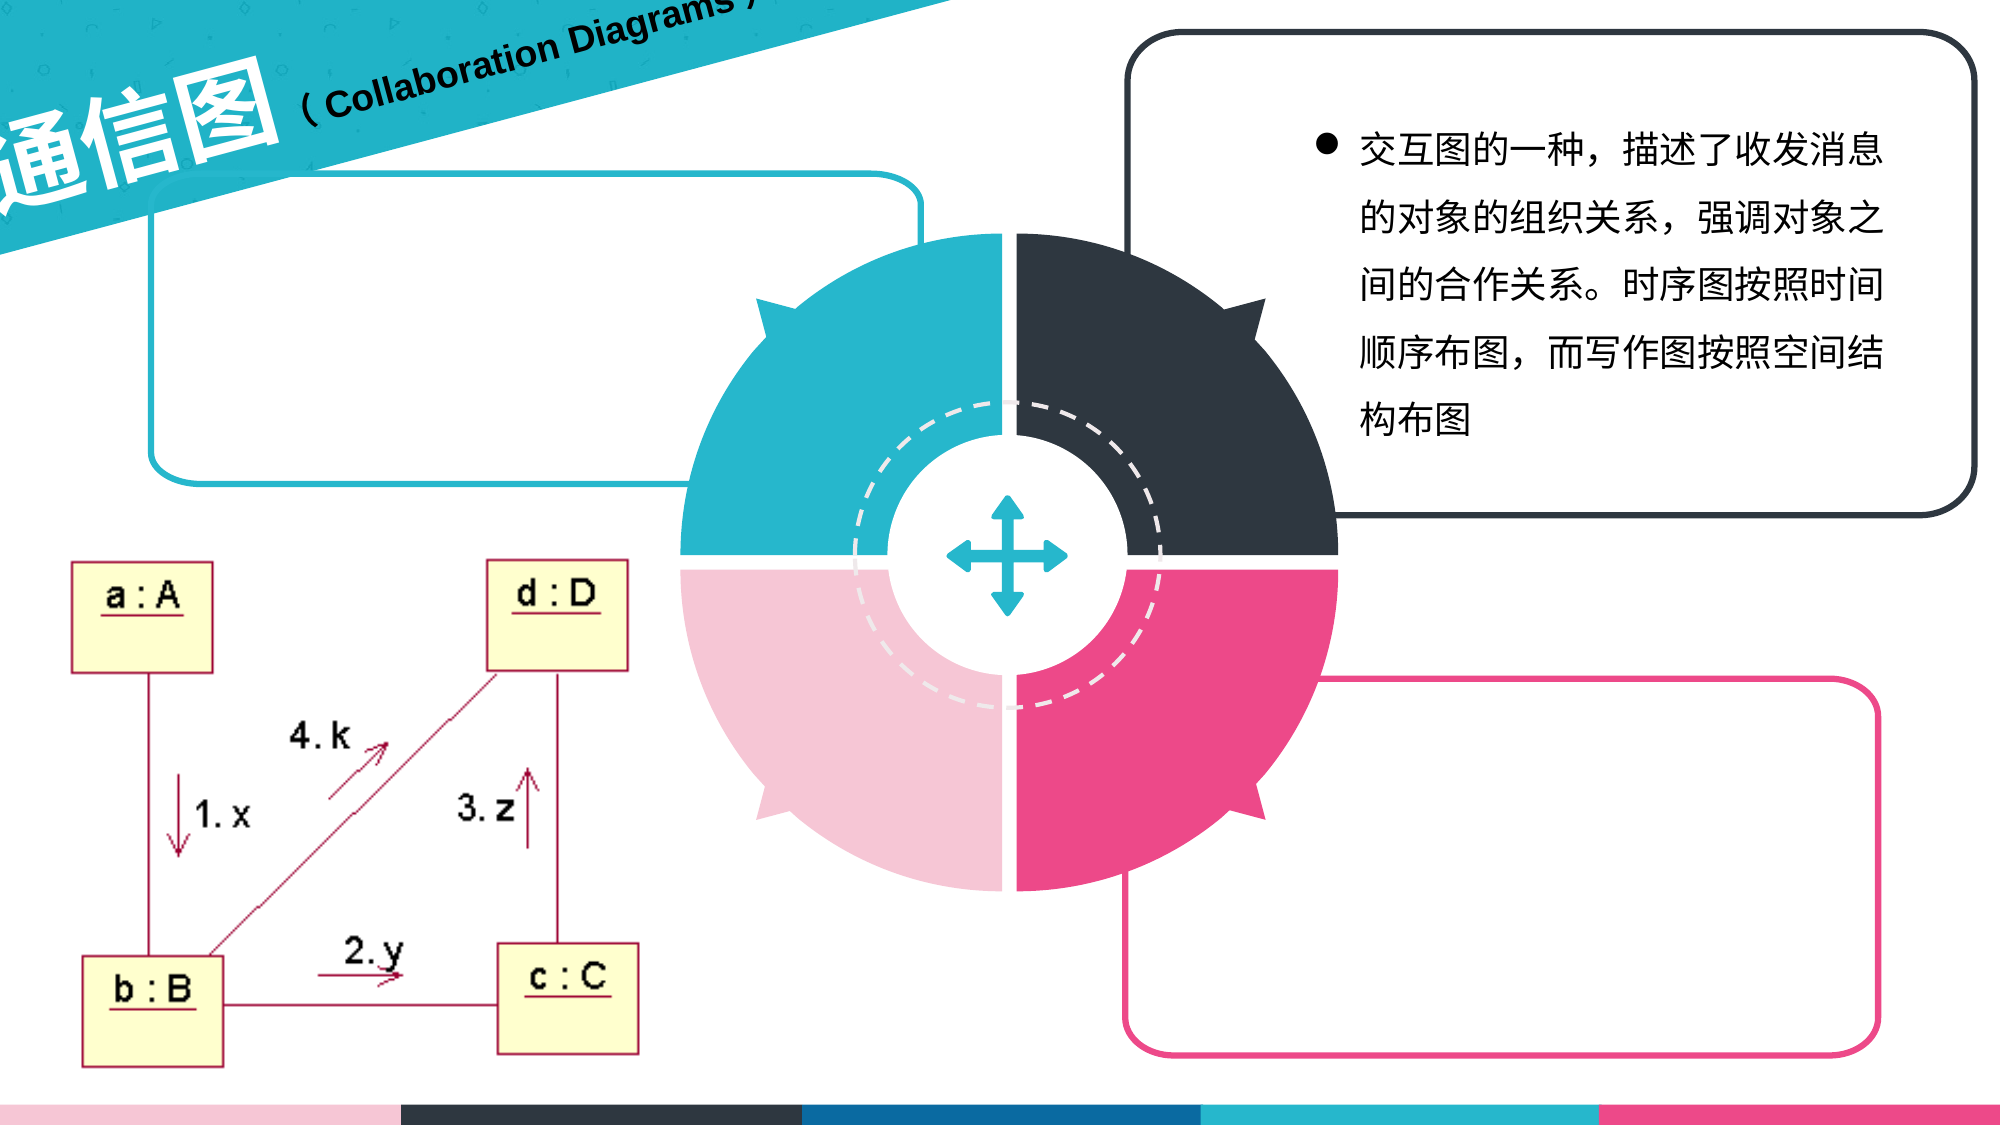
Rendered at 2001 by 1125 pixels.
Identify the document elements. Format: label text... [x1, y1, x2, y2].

text_box 交互图的一种，描述了收发消息的对象的组织关系，强调对象之间的合作关系。时序图按照时间顺序布图，而写作图按照空间结构布图 [1298, 96, 1905, 449]
text_box [854, 402, 1161, 708]
text_box [680, 233, 1003, 556]
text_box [0, 1104, 2000, 1125]
text_box [1016, 233, 1339, 556]
text_box [680, 569, 1003, 892]
text_box [151, 173, 921, 485]
text_box [887, 434, 1128, 676]
text_box [0, 197, 152, 255]
text_box [1125, 678, 1879, 1056]
text_box [946, 495, 1068, 617]
picture [62, 551, 657, 1077]
text_box [0, 0, 358, 98]
text_box [1016, 569, 1339, 892]
text_box 通信图（Collaboration Diagrams） [0, 0, 804, 238]
text_box [243, 0, 951, 173]
text_box [1127, 31, 1975, 516]
